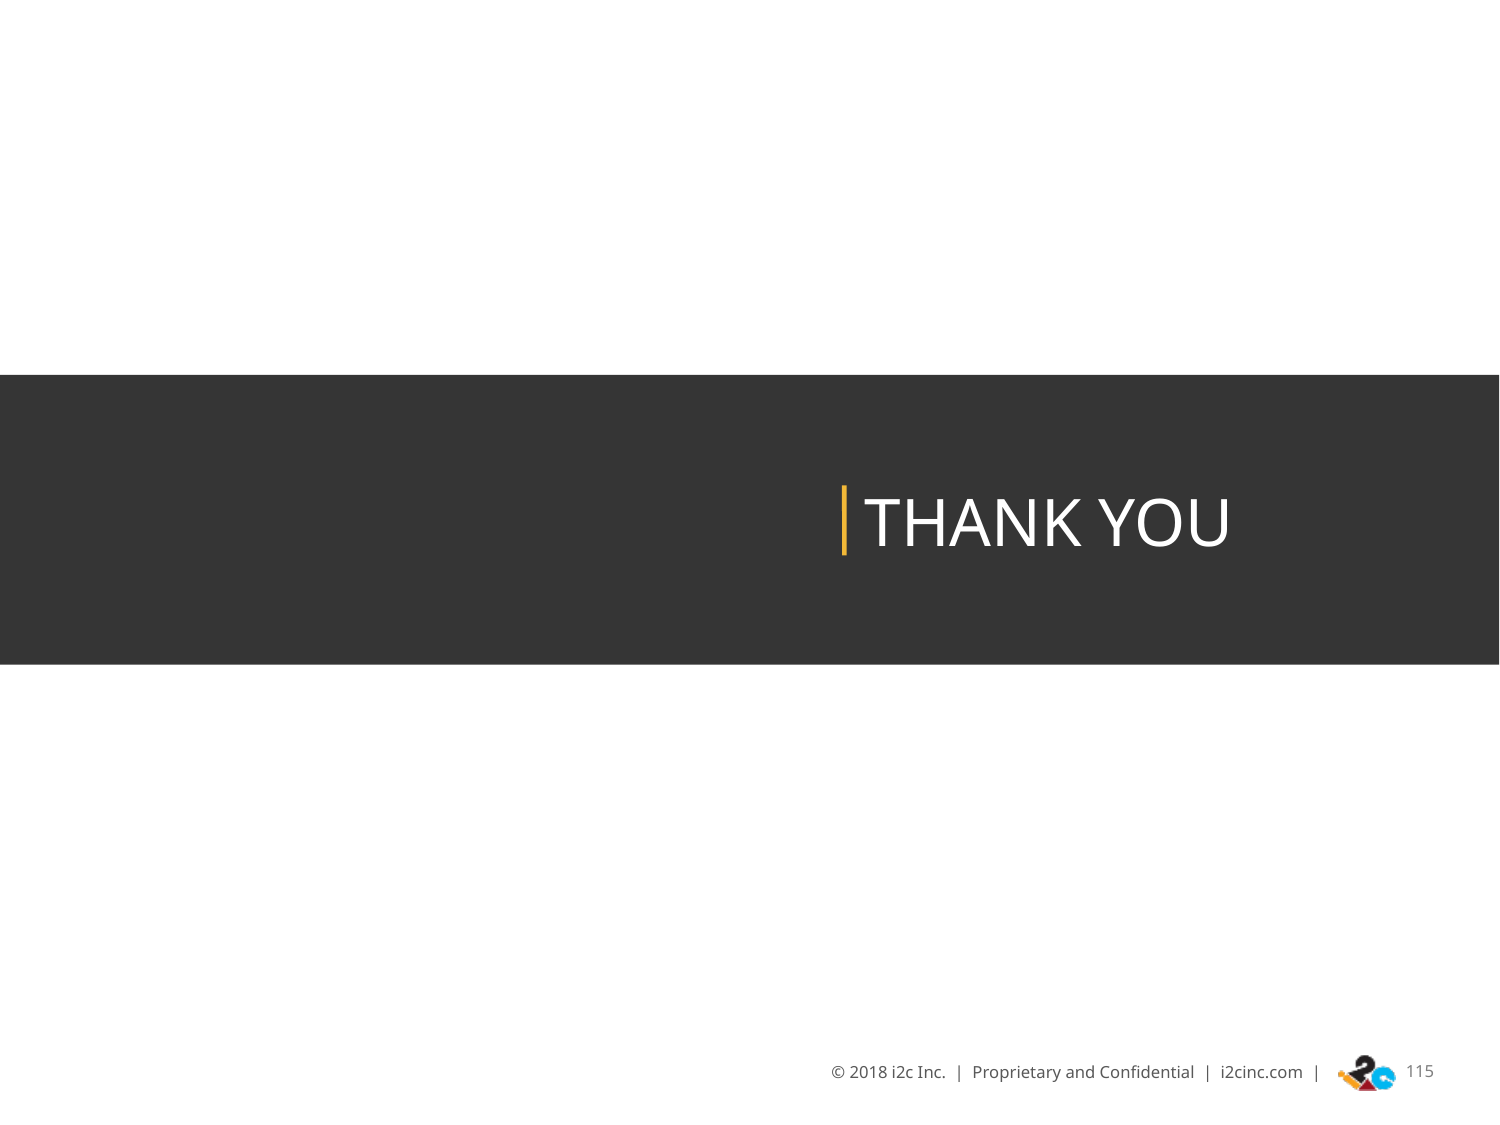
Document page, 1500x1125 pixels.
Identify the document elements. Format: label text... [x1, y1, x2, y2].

picture [1337, 1054, 1396, 1091]
text_box Thank you [775, 472, 1249, 567]
text_box [0, 374, 1500, 665]
